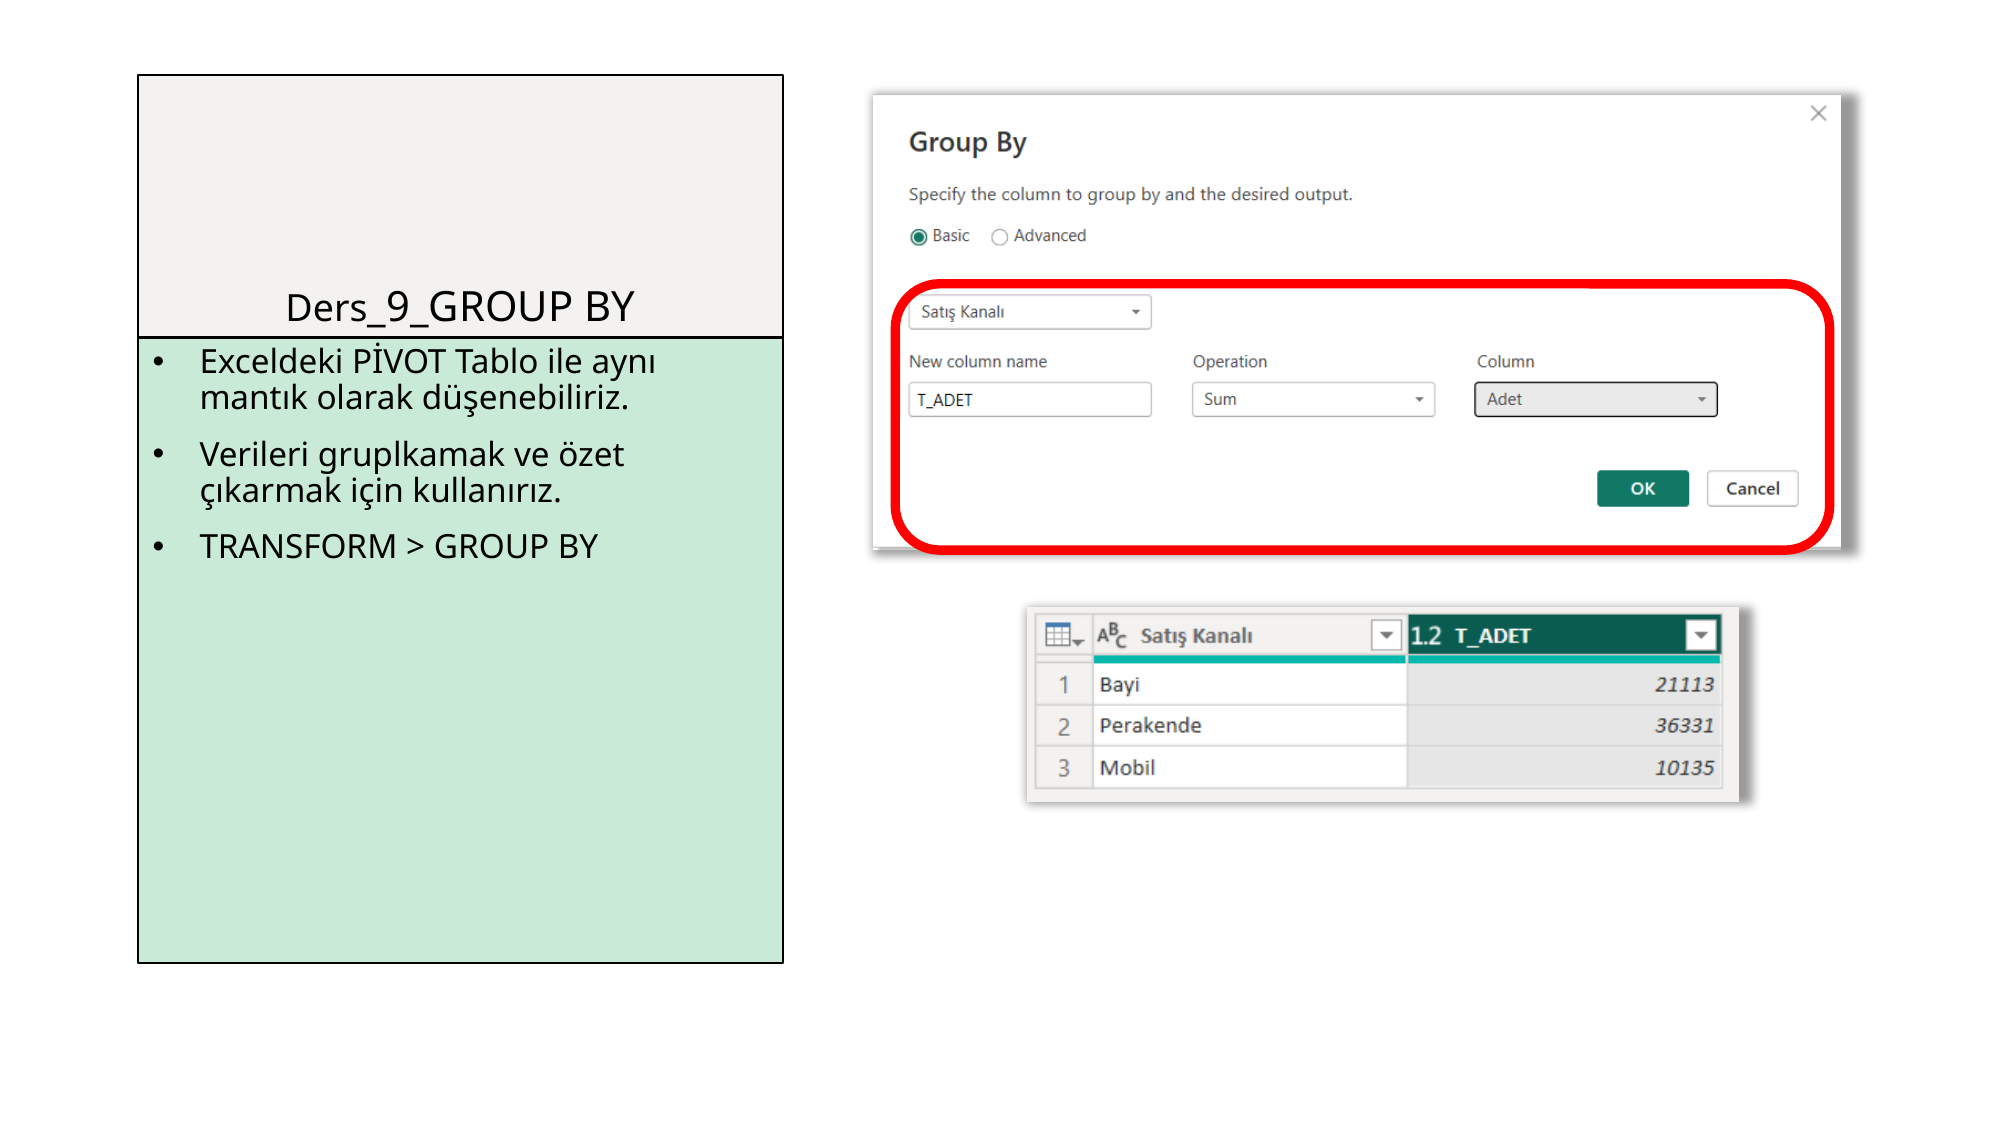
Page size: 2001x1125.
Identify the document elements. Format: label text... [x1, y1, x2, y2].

list Exceldeki PİVOT Tablo ile aynı mantık olarak düşenebiliriz. Verileri gruplkamak ve özet çıkarmak için kullanırız. TRANSFORM > GROUP BY [137, 337, 783, 963]
picture [872, 93, 1842, 551]
picture [1026, 607, 1739, 803]
title Ders_9_GROUP BY [137, 75, 783, 337]
